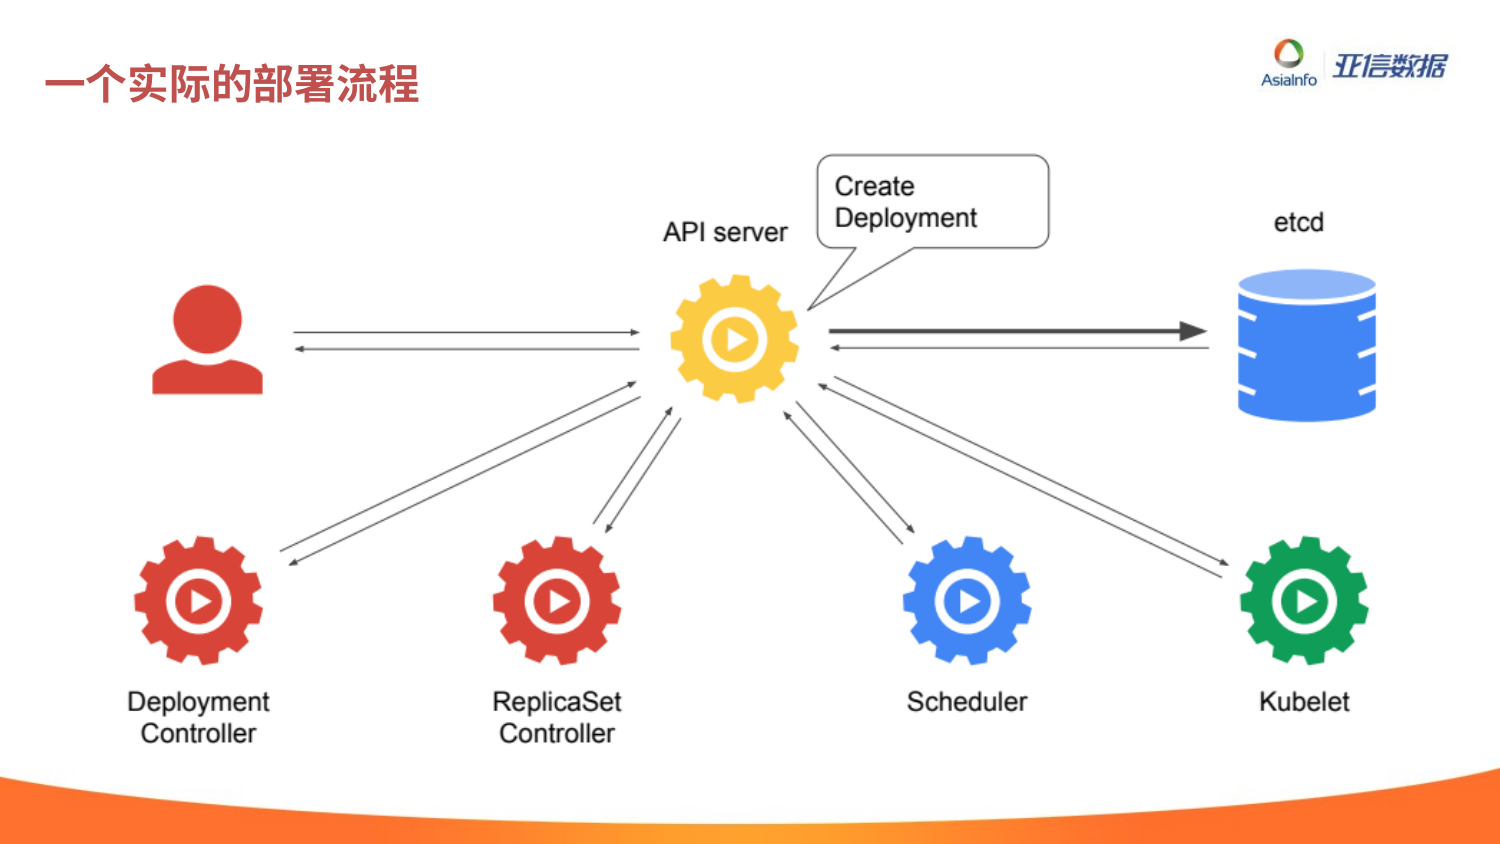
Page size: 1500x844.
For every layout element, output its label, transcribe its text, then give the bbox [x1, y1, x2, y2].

title 一个实际的部署流程 [29, 26, 1477, 116]
picture [0, 0, 1500, 844]
